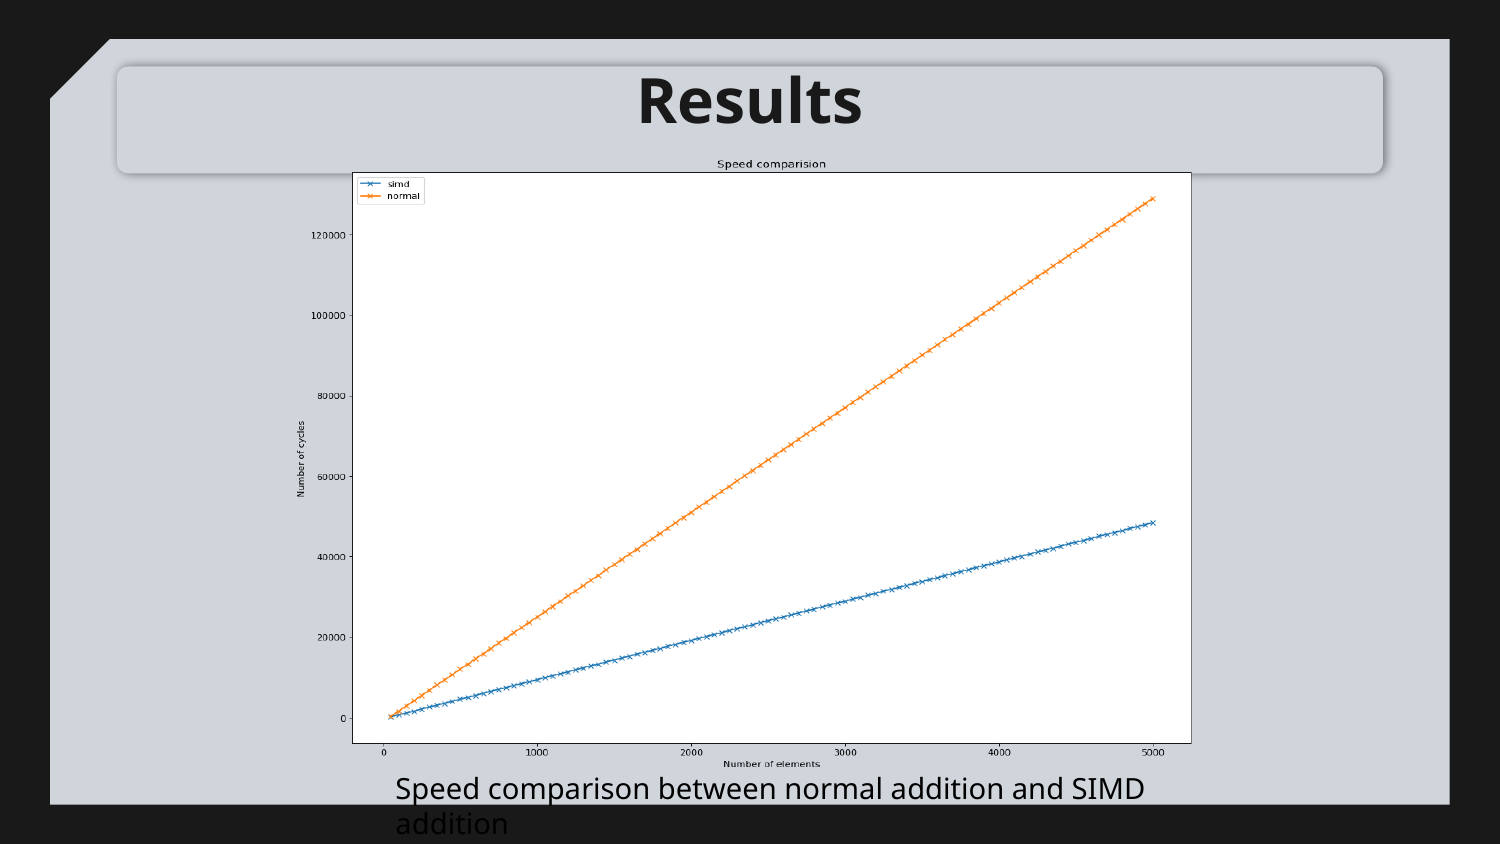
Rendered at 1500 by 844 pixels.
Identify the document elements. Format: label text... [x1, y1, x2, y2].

picture [291, 152, 1197, 774]
title Results [118, 51, 1382, 146]
text_box Speed comparison between normal addition and SIMD addition [380, 755, 1220, 844]
